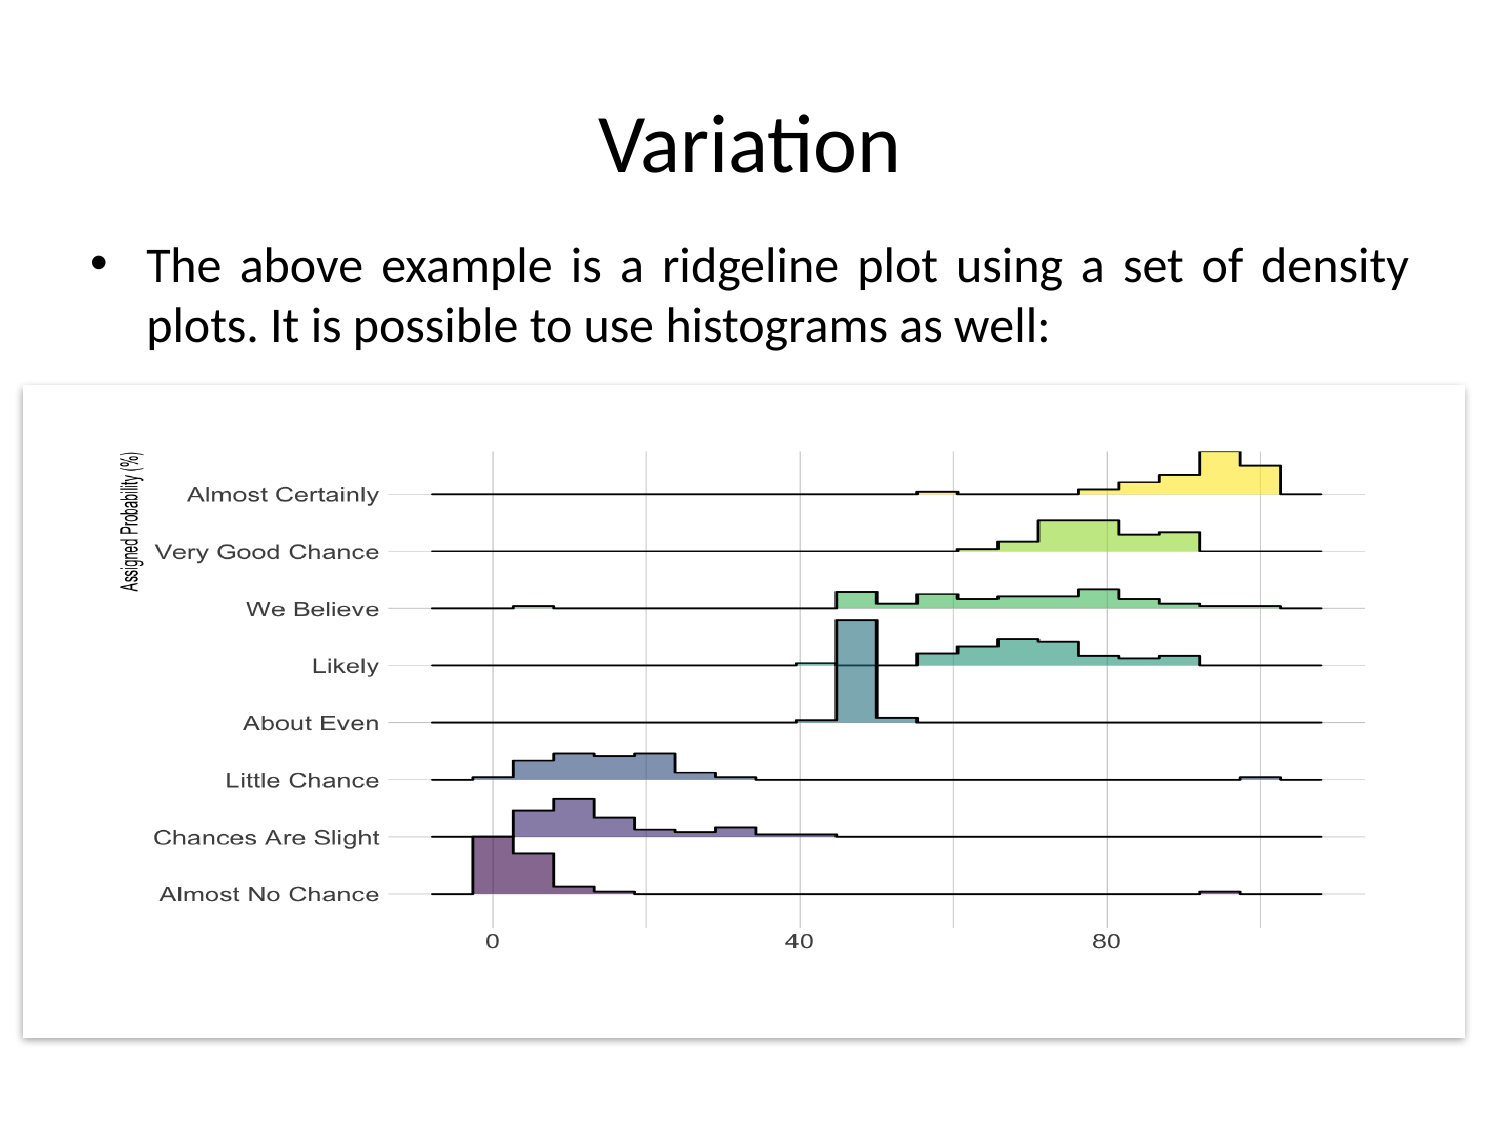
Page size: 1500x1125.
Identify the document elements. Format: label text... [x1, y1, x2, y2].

title Variation [75, 45, 1425, 224]
picture [37, 399, 1451, 1024]
list The above example is a ridgeline plot using a set of density plots. It is possible to use histograms as well: [75, 224, 1425, 383]
